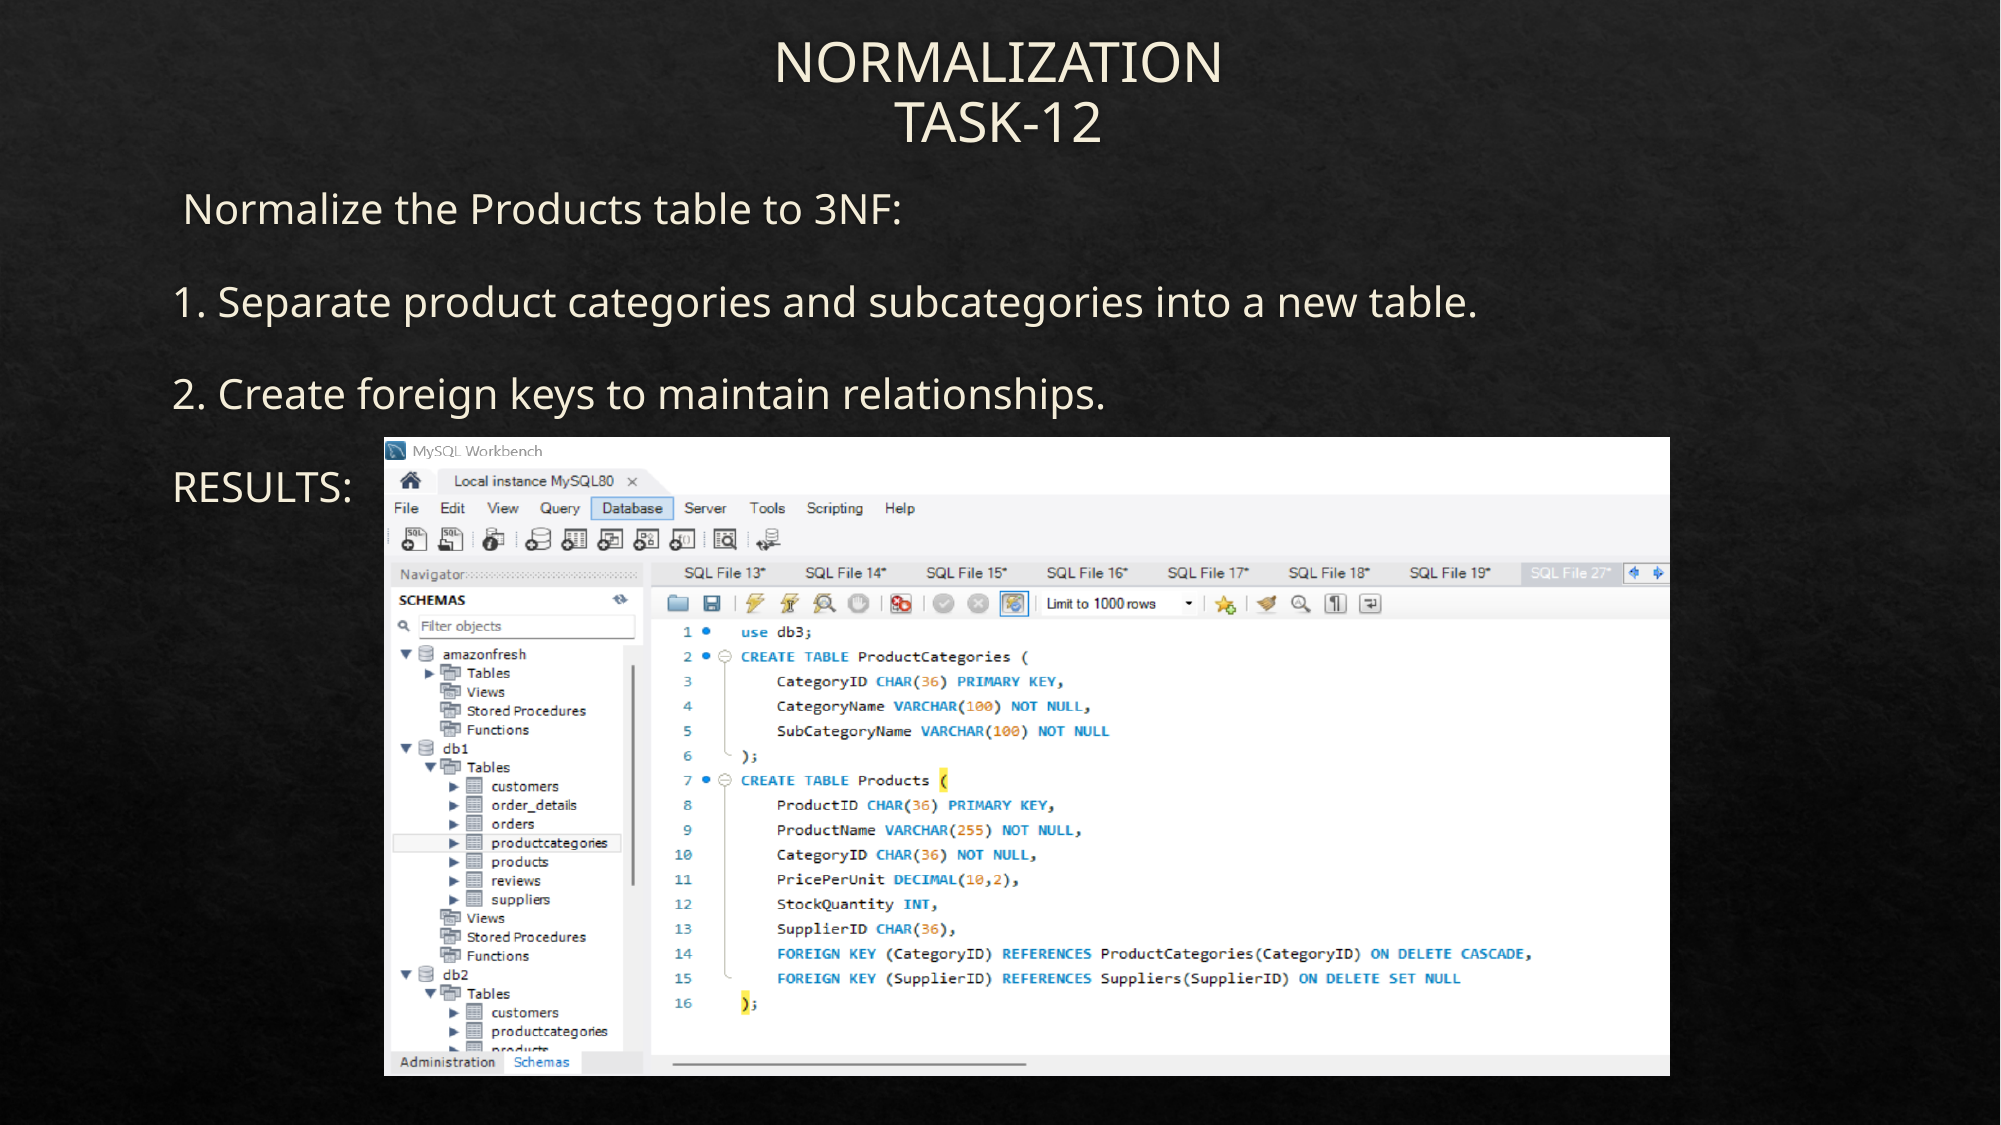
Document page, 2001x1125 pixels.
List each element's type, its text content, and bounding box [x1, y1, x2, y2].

picture [0, 0, 2001, 1125]
list Normalize the Products table to 3NF: 1. Separate product categories and subcategories into a new table. 2. Create foreign keys to maintain relationships. RESULTS: [150, 170, 1850, 1099]
title NORMALIZATION TASK-12 [149, 26, 1849, 163]
